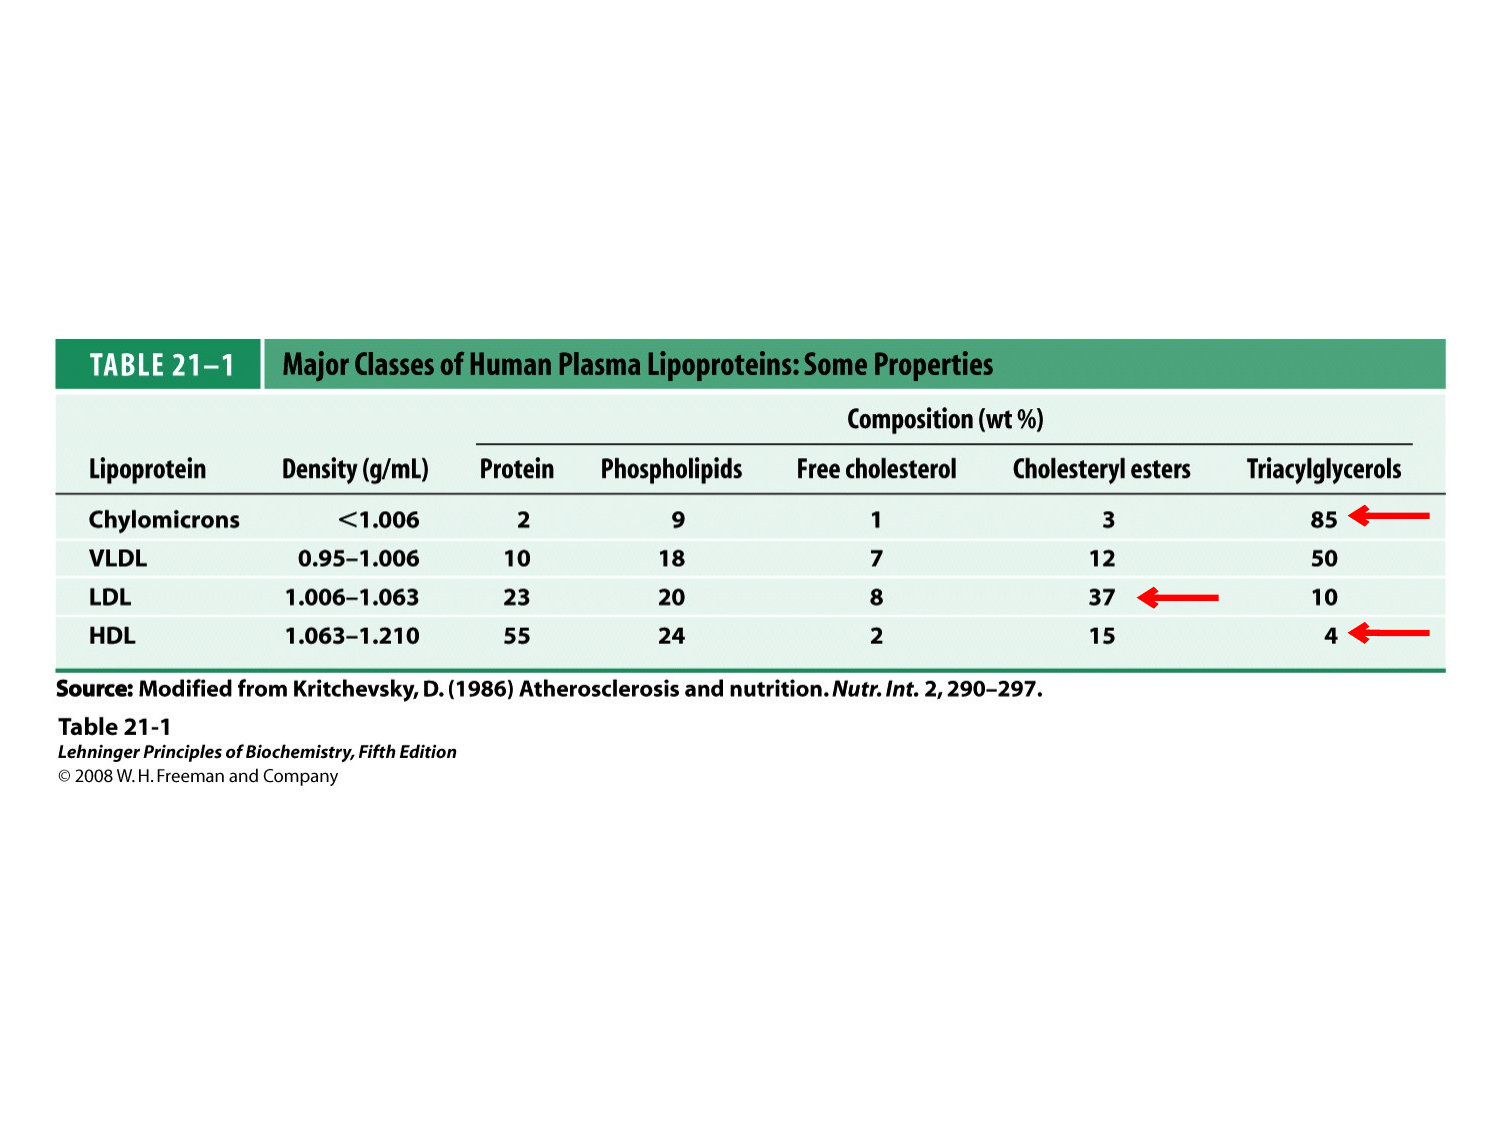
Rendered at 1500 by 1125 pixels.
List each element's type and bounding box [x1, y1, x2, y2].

picture [49, 335, 1450, 790]
